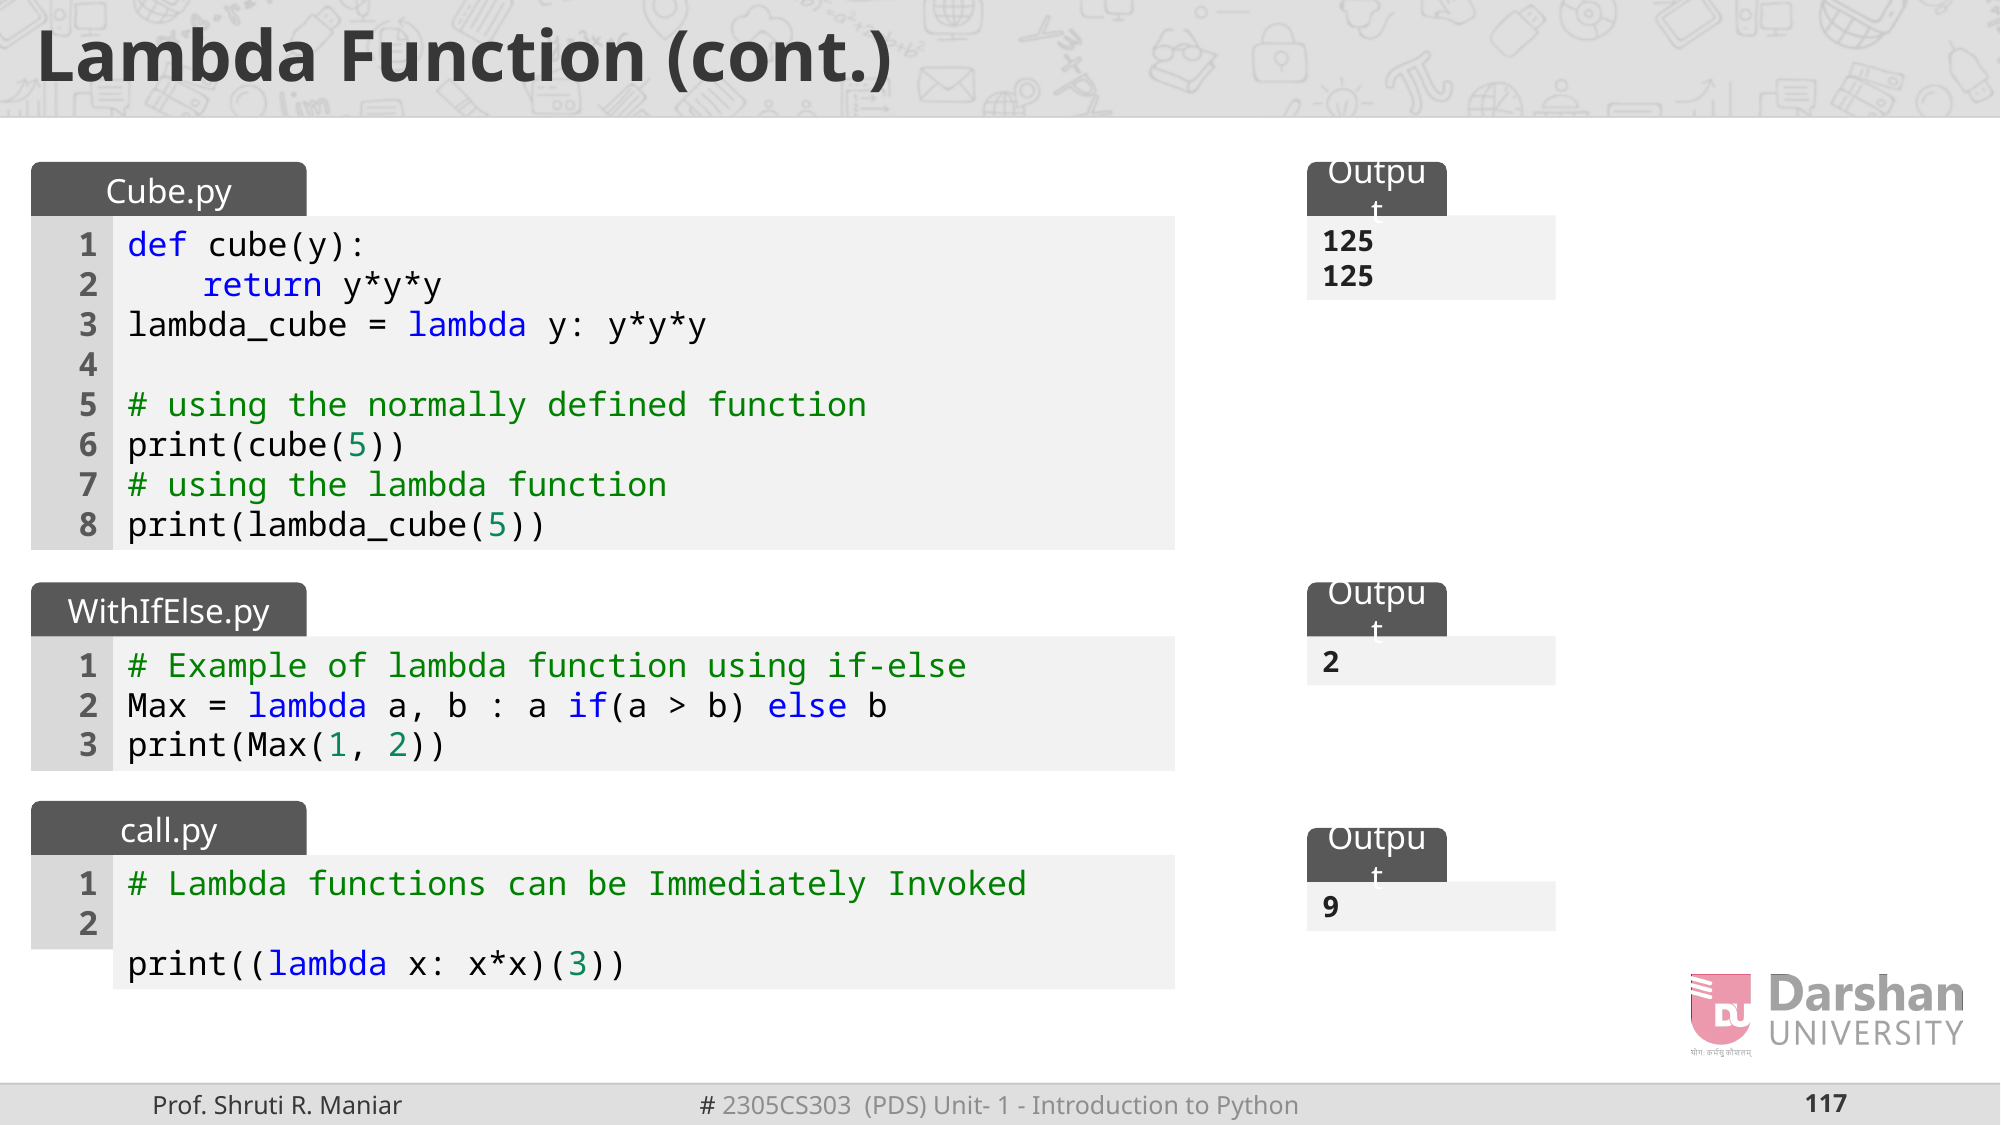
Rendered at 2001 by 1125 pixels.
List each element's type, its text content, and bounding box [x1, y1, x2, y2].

text_box Output [1306, 826, 1448, 883]
text_box 1 2 3 4 5 6 7 8 [31, 217, 113, 550]
text_box WithIfElse.py [29, 581, 308, 638]
text_box Output [1306, 581, 1448, 638]
text_box # Lambda functions can be Immediately Invoked print((lambda x: x*x)(3)) [113, 854, 1175, 990]
text_box call.py [29, 799, 308, 856]
text_box Syntax [1691, 974, 1963, 1057]
text_box # Example of lambda function using if-else Max = lambda a, b : a if(a > b) else b print(Max(1, 2)) [113, 636, 1175, 771]
text_box Cube.py [29, 160, 308, 217]
text_box 1 2 3 [31, 638, 113, 771]
text_box Output [1306, 160, 1448, 217]
text_box def cube(y): return y*y*y lambda_cube = lambda y: y*y*y # using the normally defined function print(cube(5)) # using the lambda function print(lambda_cube(5)) [113, 215, 1175, 550]
text_box 9 [1307, 881, 1556, 932]
title Lambda Function (cont.) [0, 0, 2000, 117]
text_box 2 [1307, 635, 1556, 686]
text_box 1 2 [31, 856, 113, 950]
text_box 125 125 [1307, 215, 1556, 300]
